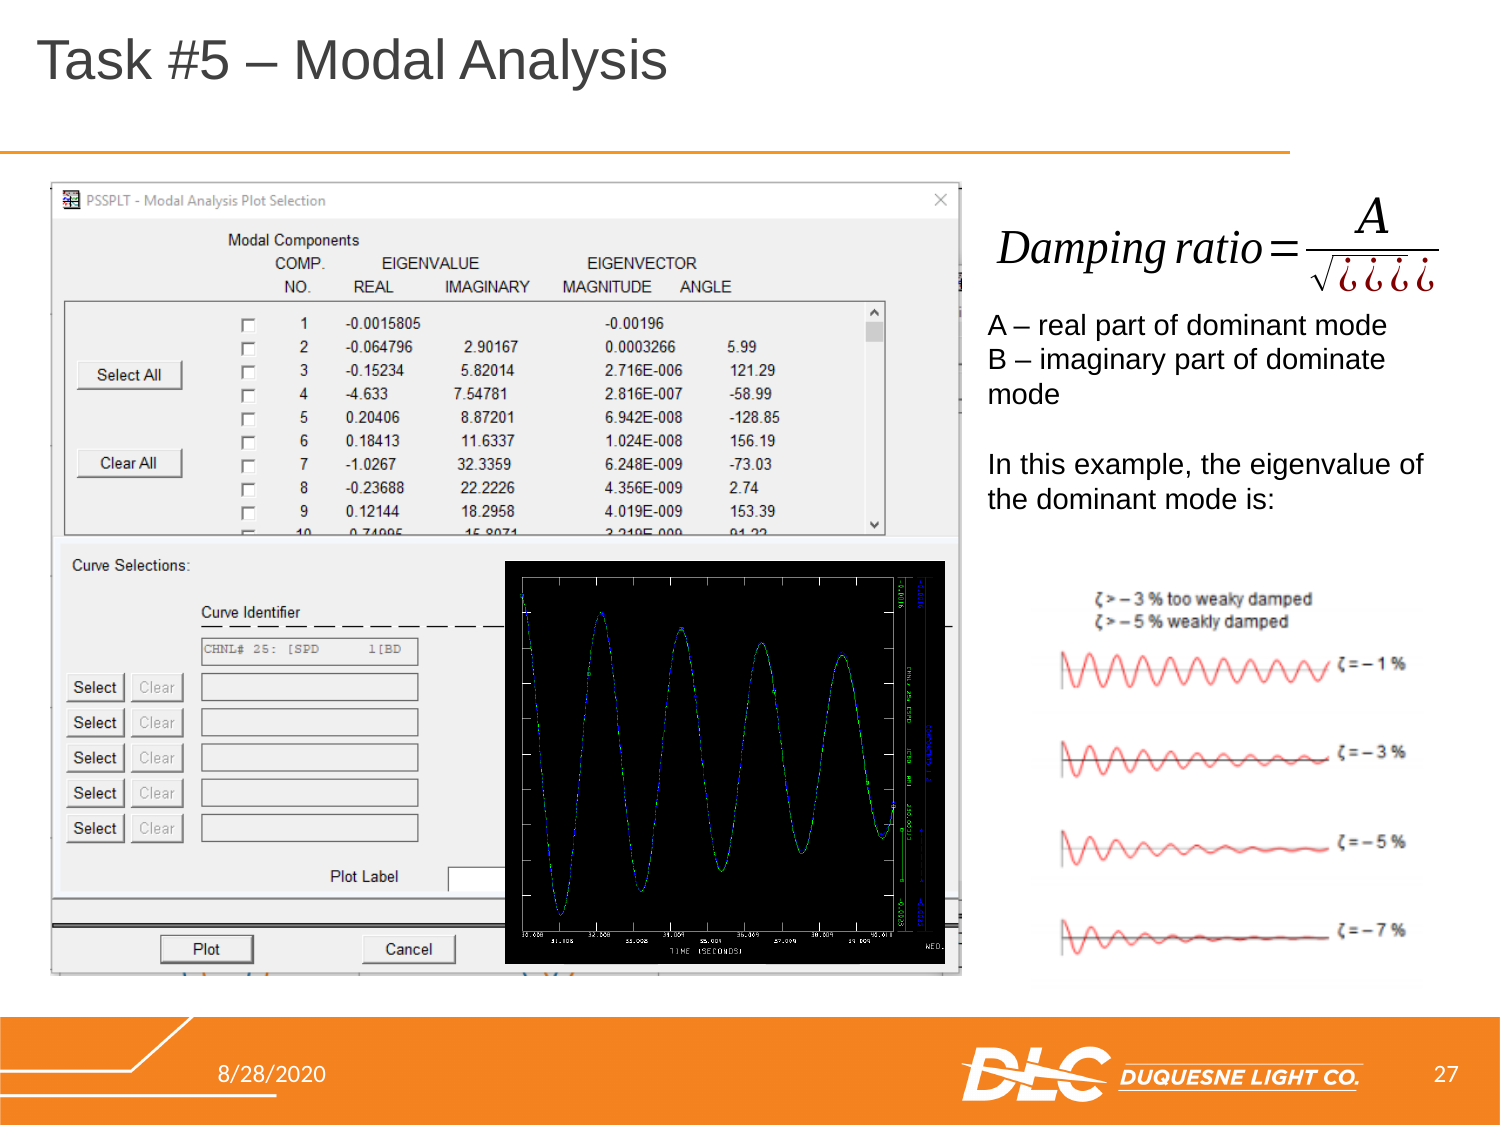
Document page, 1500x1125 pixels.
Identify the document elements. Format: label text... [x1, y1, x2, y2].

picture [1031, 578, 1423, 991]
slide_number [103, 1042, 441, 1103]
picture [0, 1017, 1500, 1125]
picture [49, 181, 962, 976]
title Task #5 – Modal Analysis [21, 12, 1388, 110]
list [505, 560, 945, 964]
slide_number 27 [1408, 1042, 1475, 1103]
